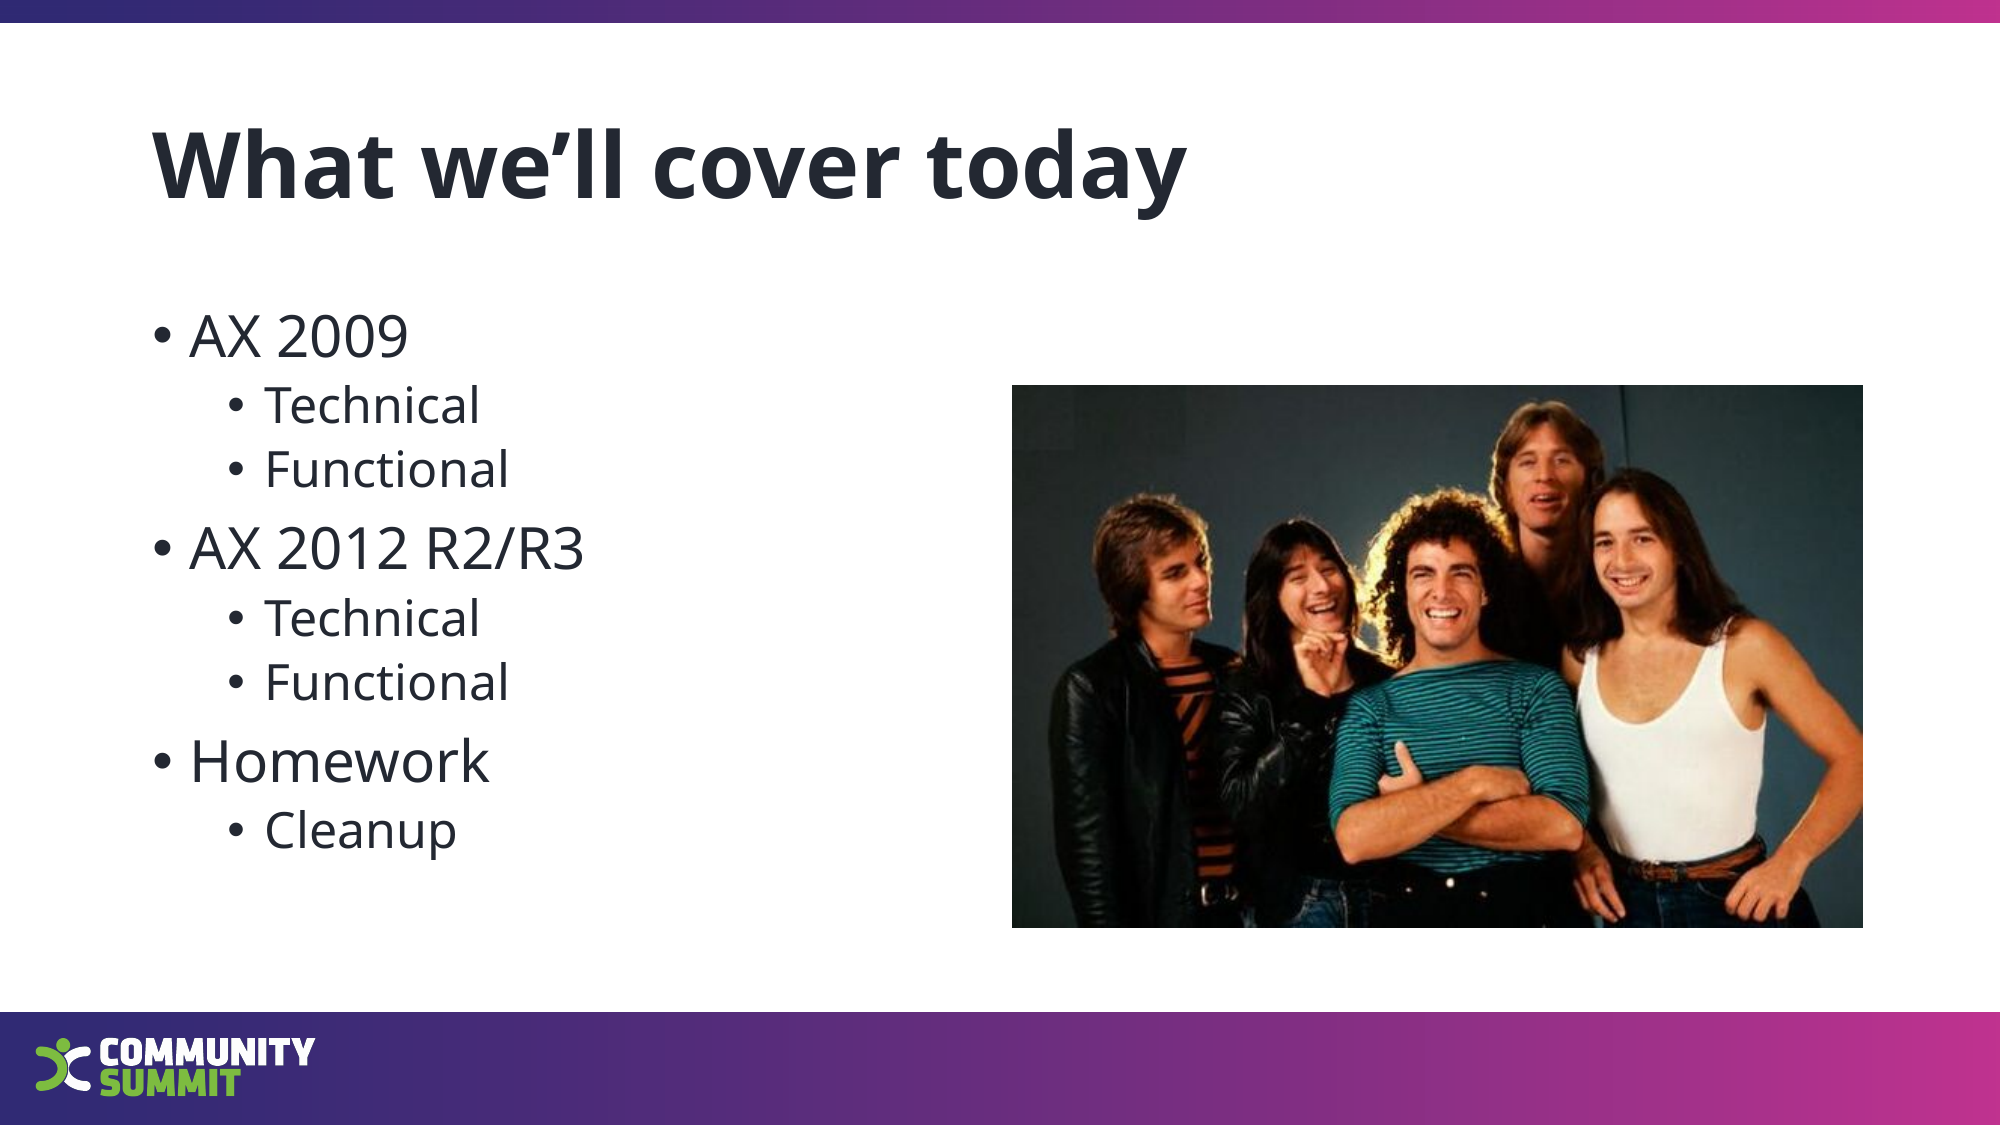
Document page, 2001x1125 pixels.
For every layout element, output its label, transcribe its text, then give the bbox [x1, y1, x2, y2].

picture [0, 1012, 2000, 1125]
title What we’ll cover today [137, 59, 1863, 278]
picture [0, 0, 2000, 23]
list AX 2009 Technical Functional AX 2012 R2/R3 Technical Functional Homework Cleanup [137, 299, 988, 1014]
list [1012, 385, 1863, 928]
